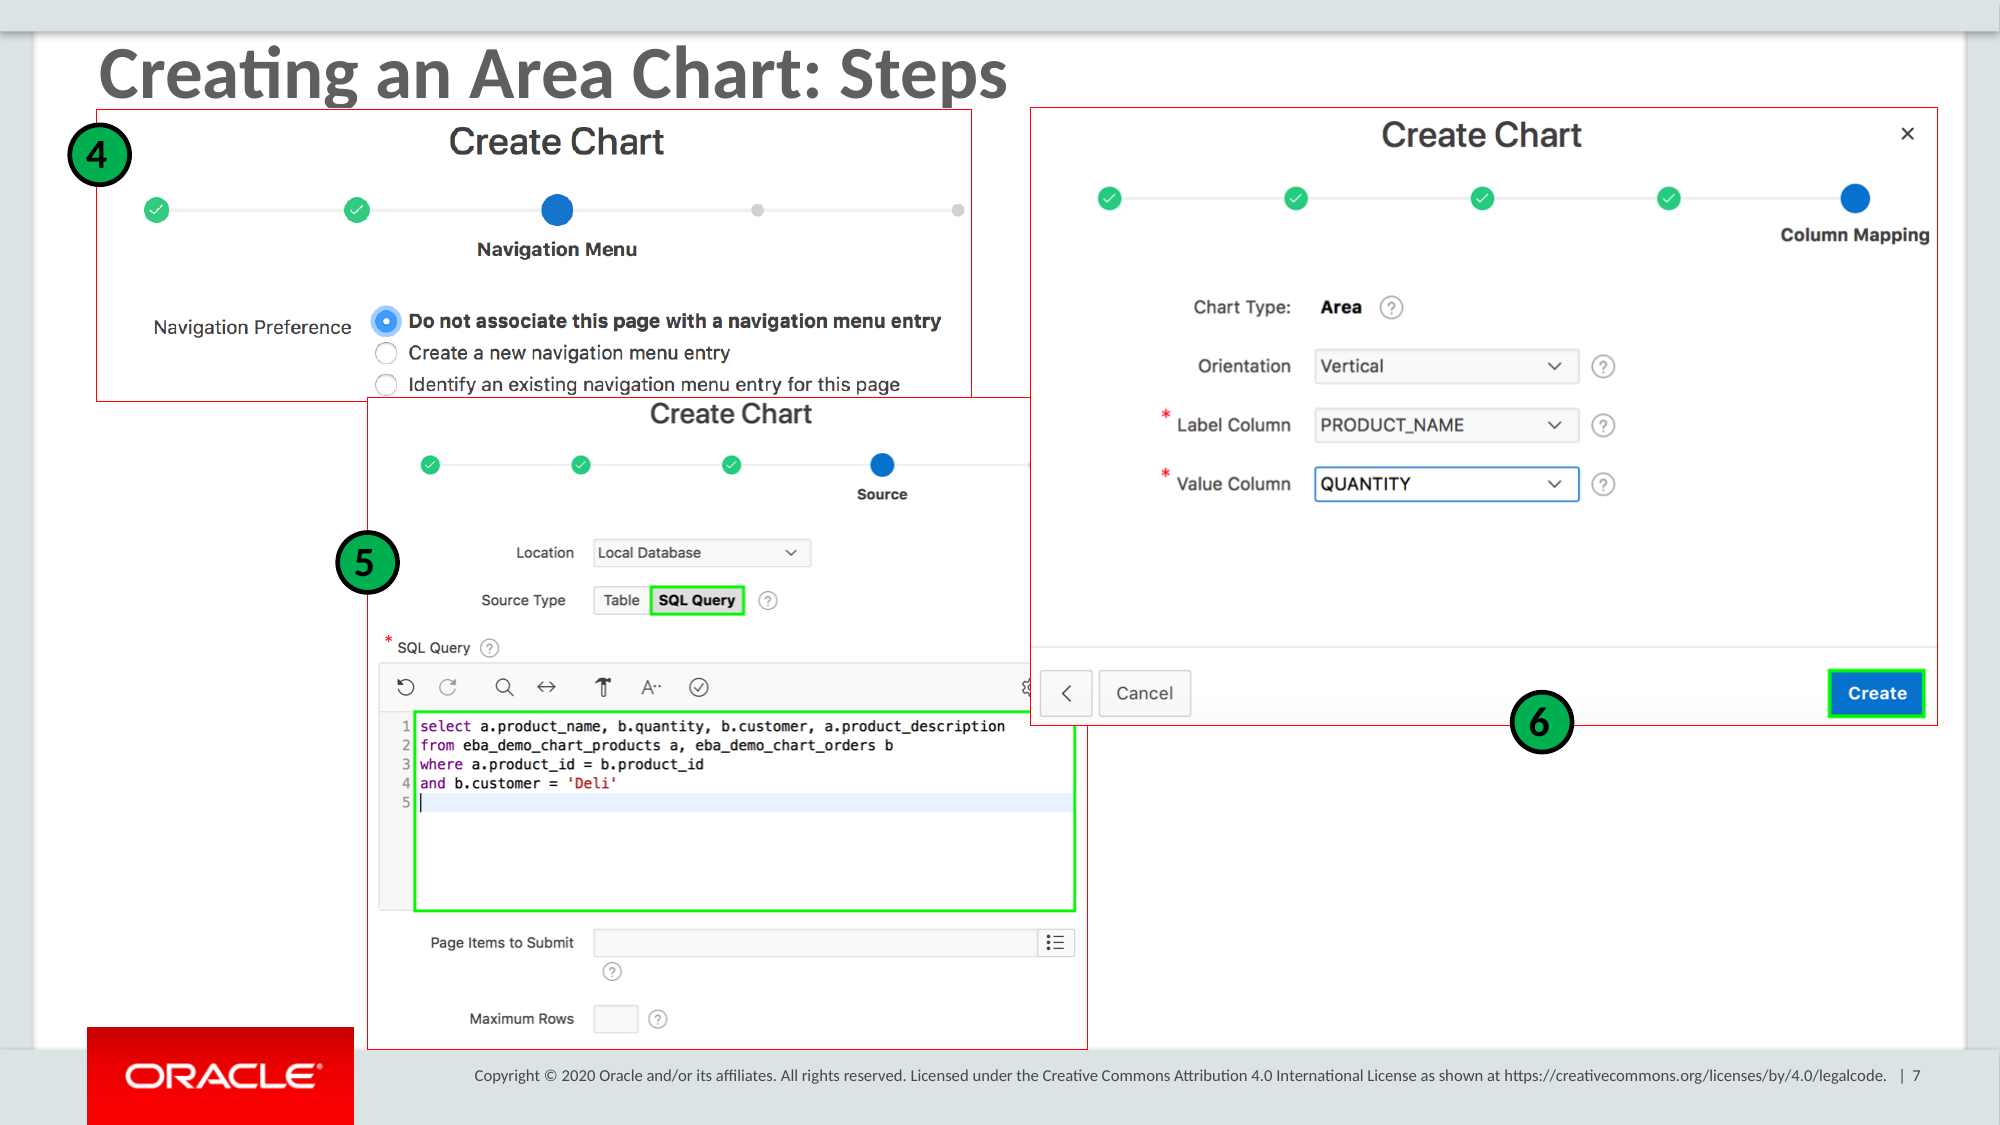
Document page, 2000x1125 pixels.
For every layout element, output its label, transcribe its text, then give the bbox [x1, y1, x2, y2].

picture [87, 1027, 354, 1125]
picture [95, 107, 1938, 1050]
text_box 5 [337, 533, 362, 592]
text_box 4 [69, 126, 90, 184]
title Creating an Area Chart: Steps [99, 66, 1850, 113]
text_box 6 [1514, 734, 1570, 753]
